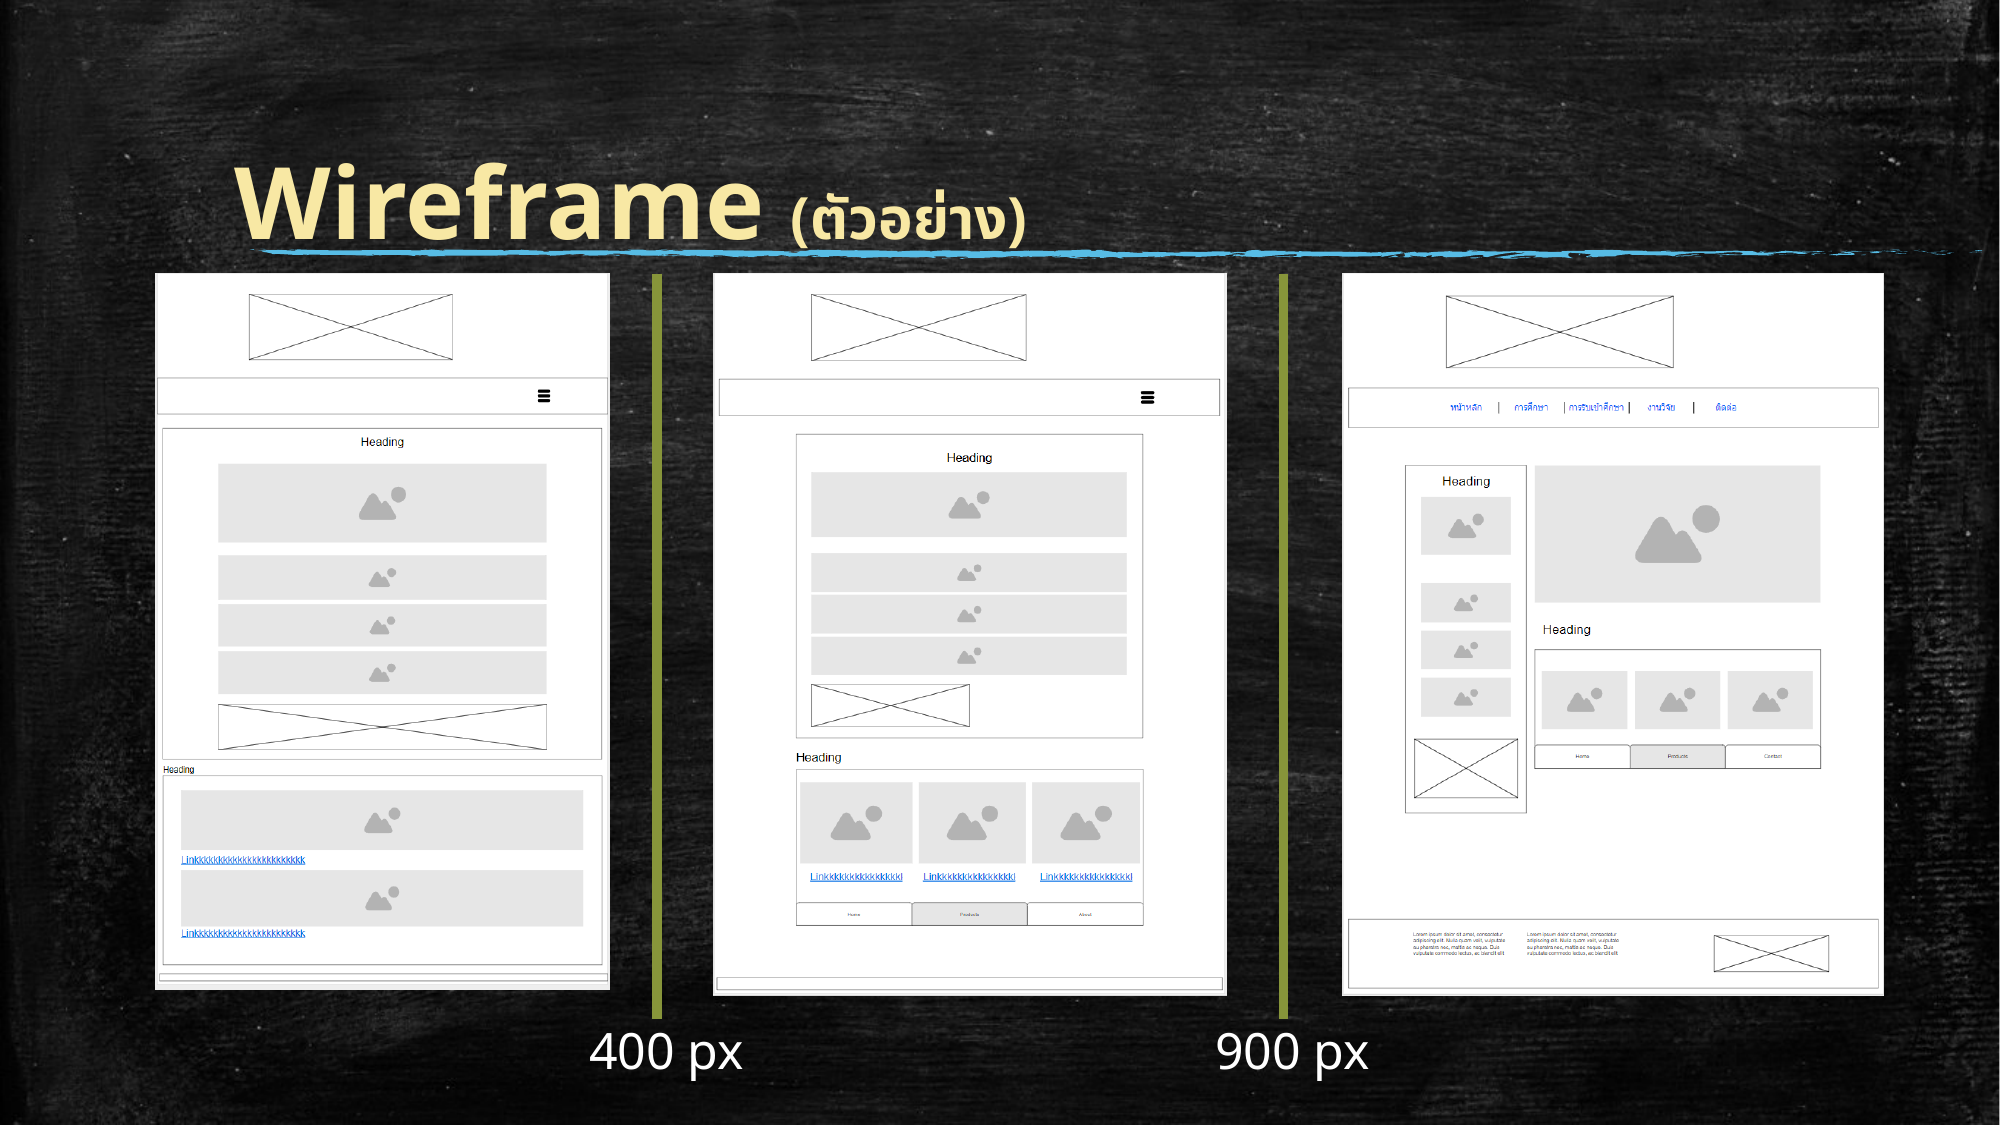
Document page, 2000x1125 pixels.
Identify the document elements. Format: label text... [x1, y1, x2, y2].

text_box 900 px [1200, 1018, 1425, 1088]
text_box 400 px [574, 1018, 799, 1088]
picture [155, 273, 610, 990]
picture [1342, 273, 1884, 996]
title Wireframe (ตัวอย่าง) [220, 101, 1721, 270]
picture [713, 273, 1227, 996]
